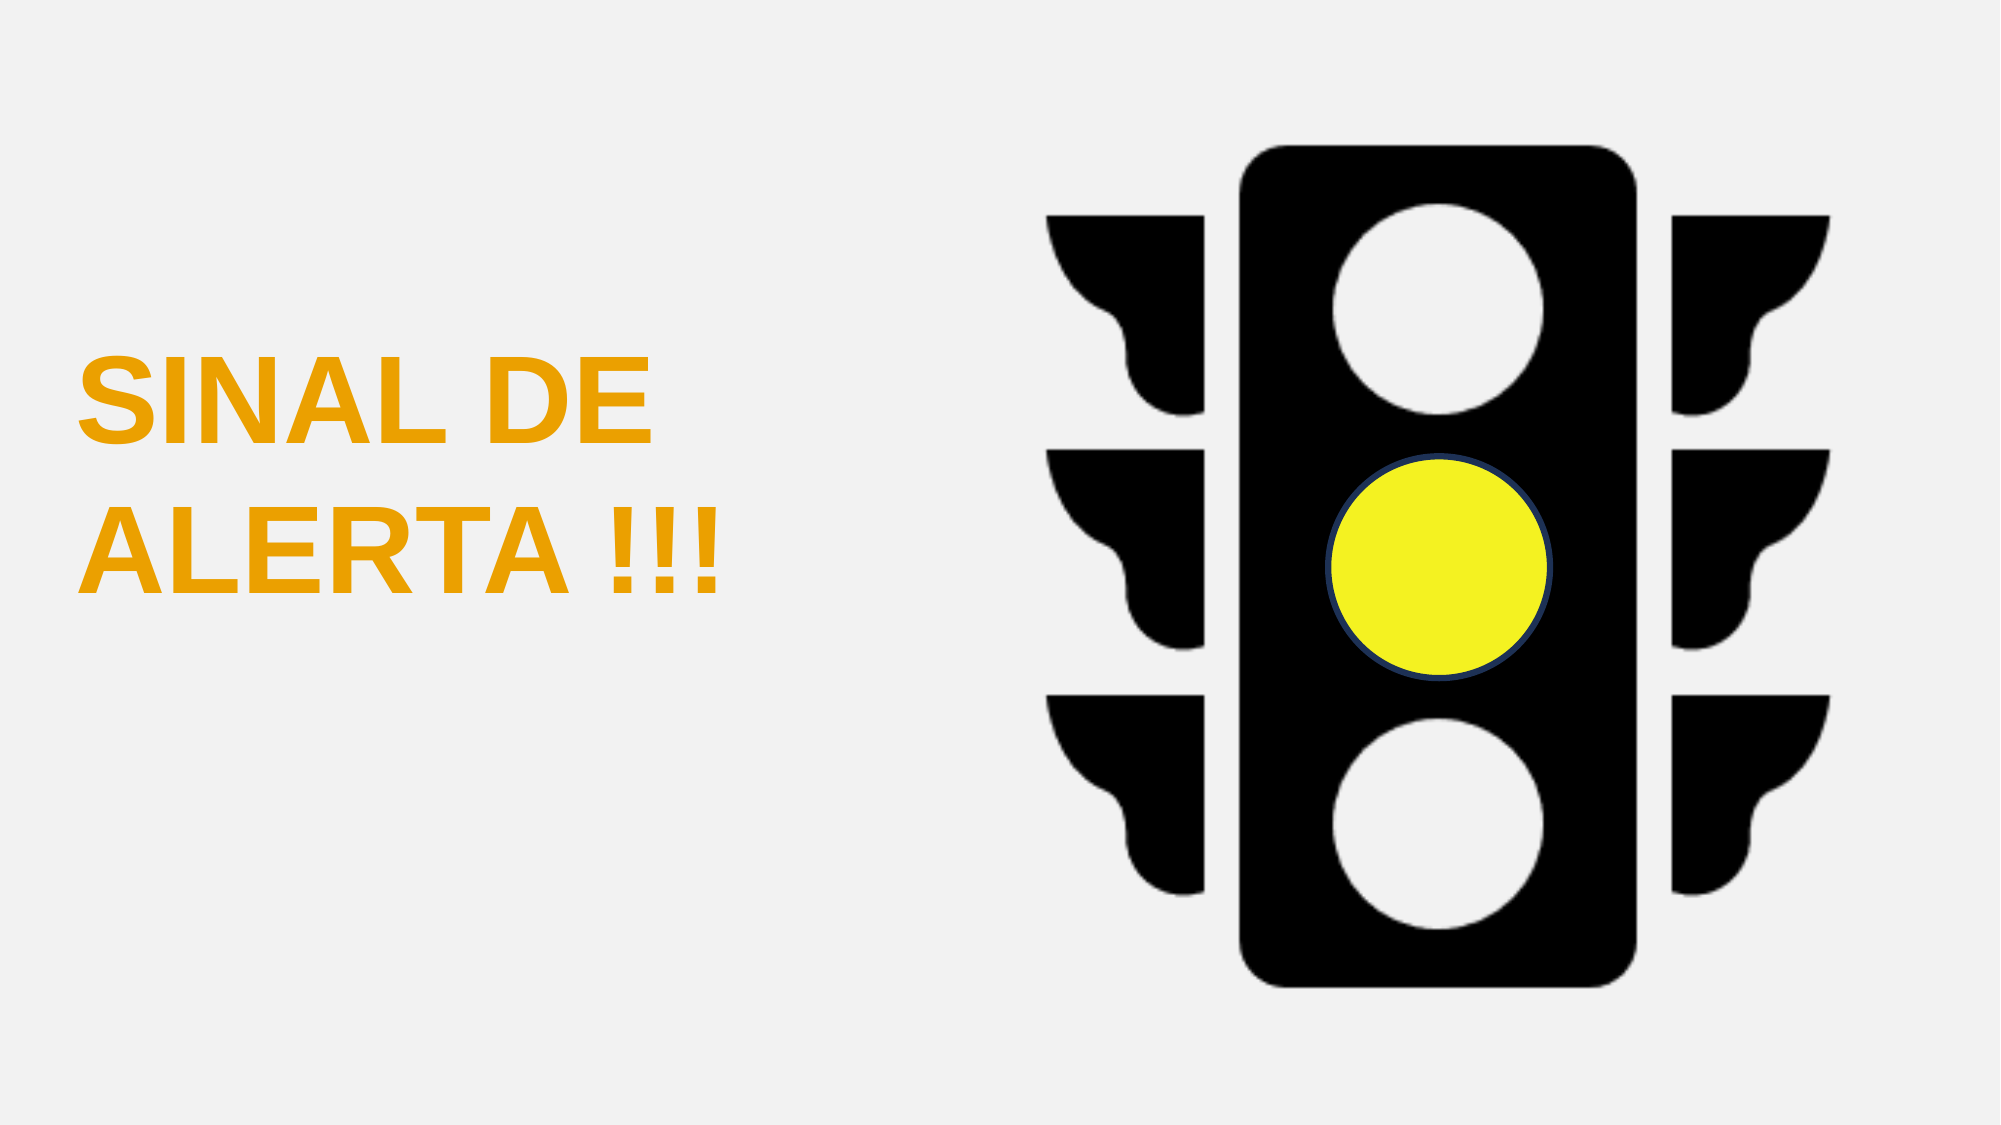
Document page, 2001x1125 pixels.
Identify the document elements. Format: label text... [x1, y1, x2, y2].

text_box SINAL DE ALERTA !!! [60, 310, 840, 626]
picture [878, 6, 2000, 1125]
